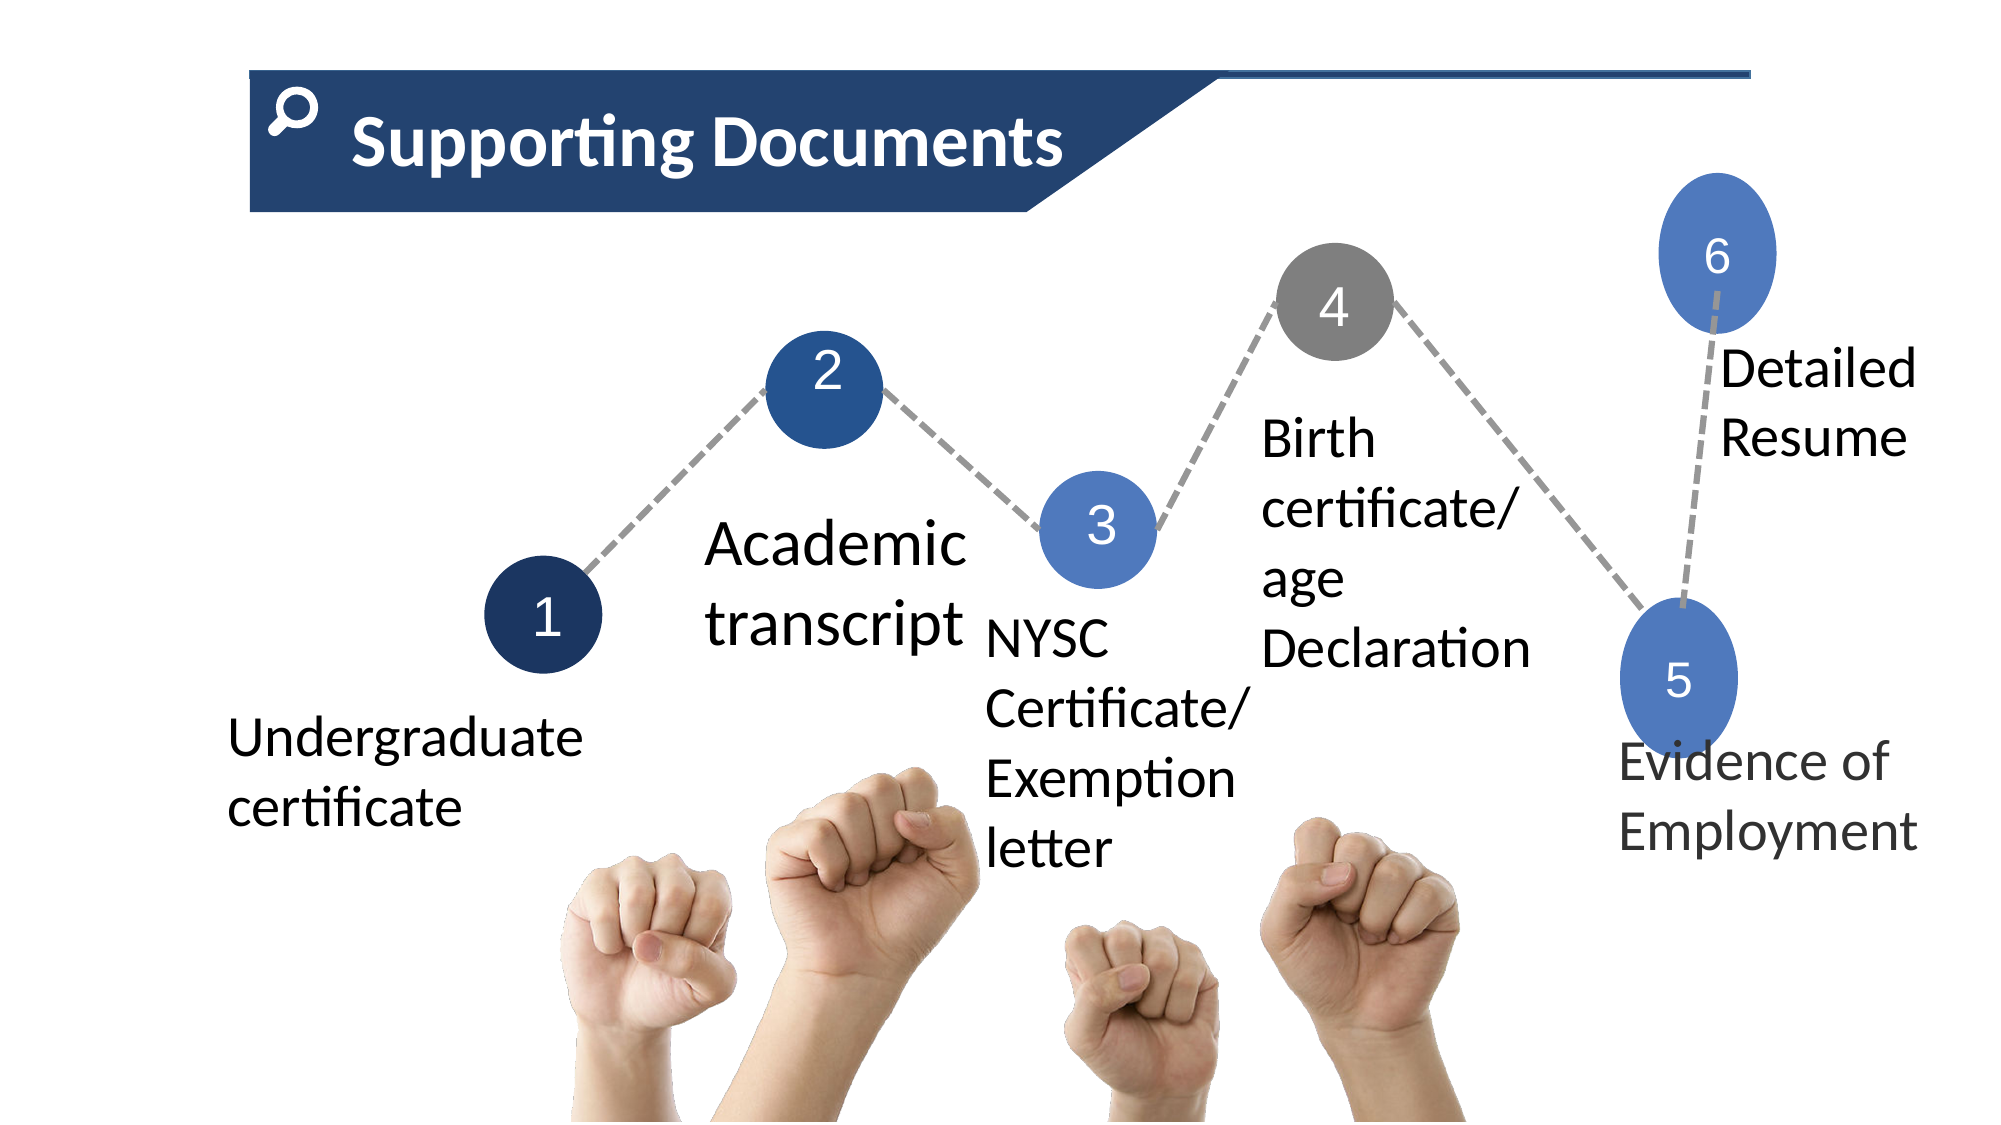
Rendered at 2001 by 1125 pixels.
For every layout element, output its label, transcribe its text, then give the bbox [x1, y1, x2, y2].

picture [547, 754, 1495, 1122]
text_box [483, 554, 604, 675]
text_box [883, 389, 1040, 530]
text_box 1 [517, 572, 578, 656]
text_box Academic transcript [704, 498, 971, 659]
text_box 3 [1071, 480, 1133, 563]
text_box Birth certificate/ age Declaration [1261, 398, 1583, 679]
text_box [1038, 469, 1159, 590]
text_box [1394, 301, 1666, 639]
text_box 5 [1618, 596, 1740, 715]
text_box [584, 389, 766, 573]
text_box 6 [1657, 184, 1778, 333]
text_box Detailed Resume [1705, 321, 2000, 476]
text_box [1157, 301, 1277, 530]
text_box 4 [1303, 262, 1365, 345]
text_box Undergraduate certificate [227, 697, 605, 838]
text_box NYSC Certificate/ Exemption letter [985, 599, 1293, 754]
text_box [1682, 333, 1718, 609]
text_box [1275, 241, 1396, 362]
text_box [249, 70, 1750, 213]
text_box 2 [797, 325, 859, 408]
text_box [764, 336, 885, 450]
text_box Evidence of Employment [1603, 715, 2000, 870]
